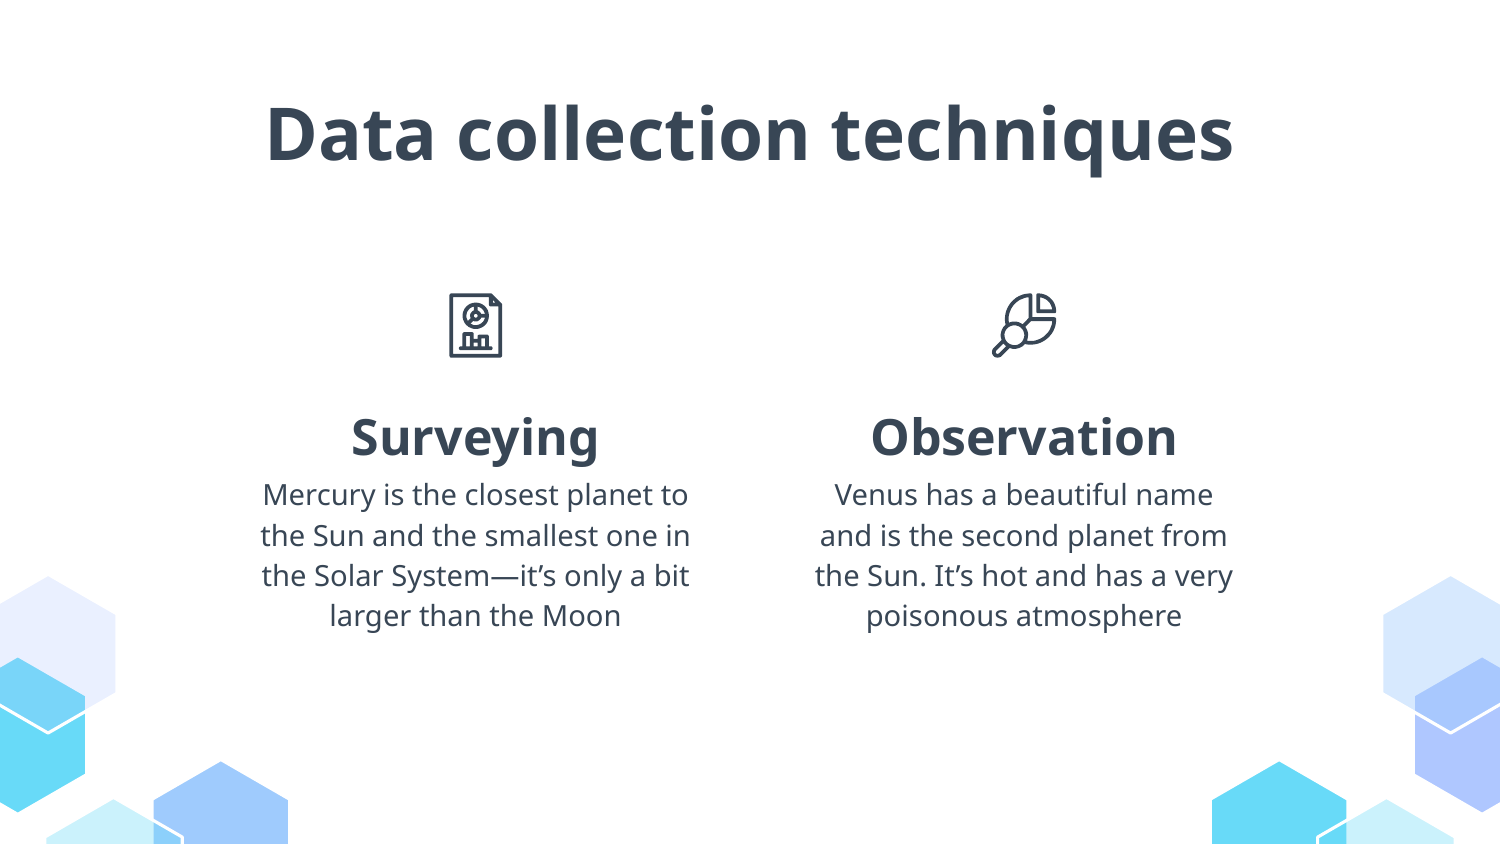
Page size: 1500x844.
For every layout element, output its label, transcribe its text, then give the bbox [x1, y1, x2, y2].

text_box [991, 293, 1057, 358]
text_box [449, 293, 503, 358]
subtitle Mercury is the closest planet to the Sun and the smallest one in the Solar System—it’s only a bit larger than the Moon [242, 481, 710, 647]
subtitle Observation [790, 388, 1258, 481]
title Data collection techniques [118, 72, 1382, 167]
subtitle Venus has a beautiful name and is the second planet from the Sun. It’s hot and has a very poisonous atmosphere [790, 481, 1258, 647]
subtitle Surveying [242, 388, 710, 481]
